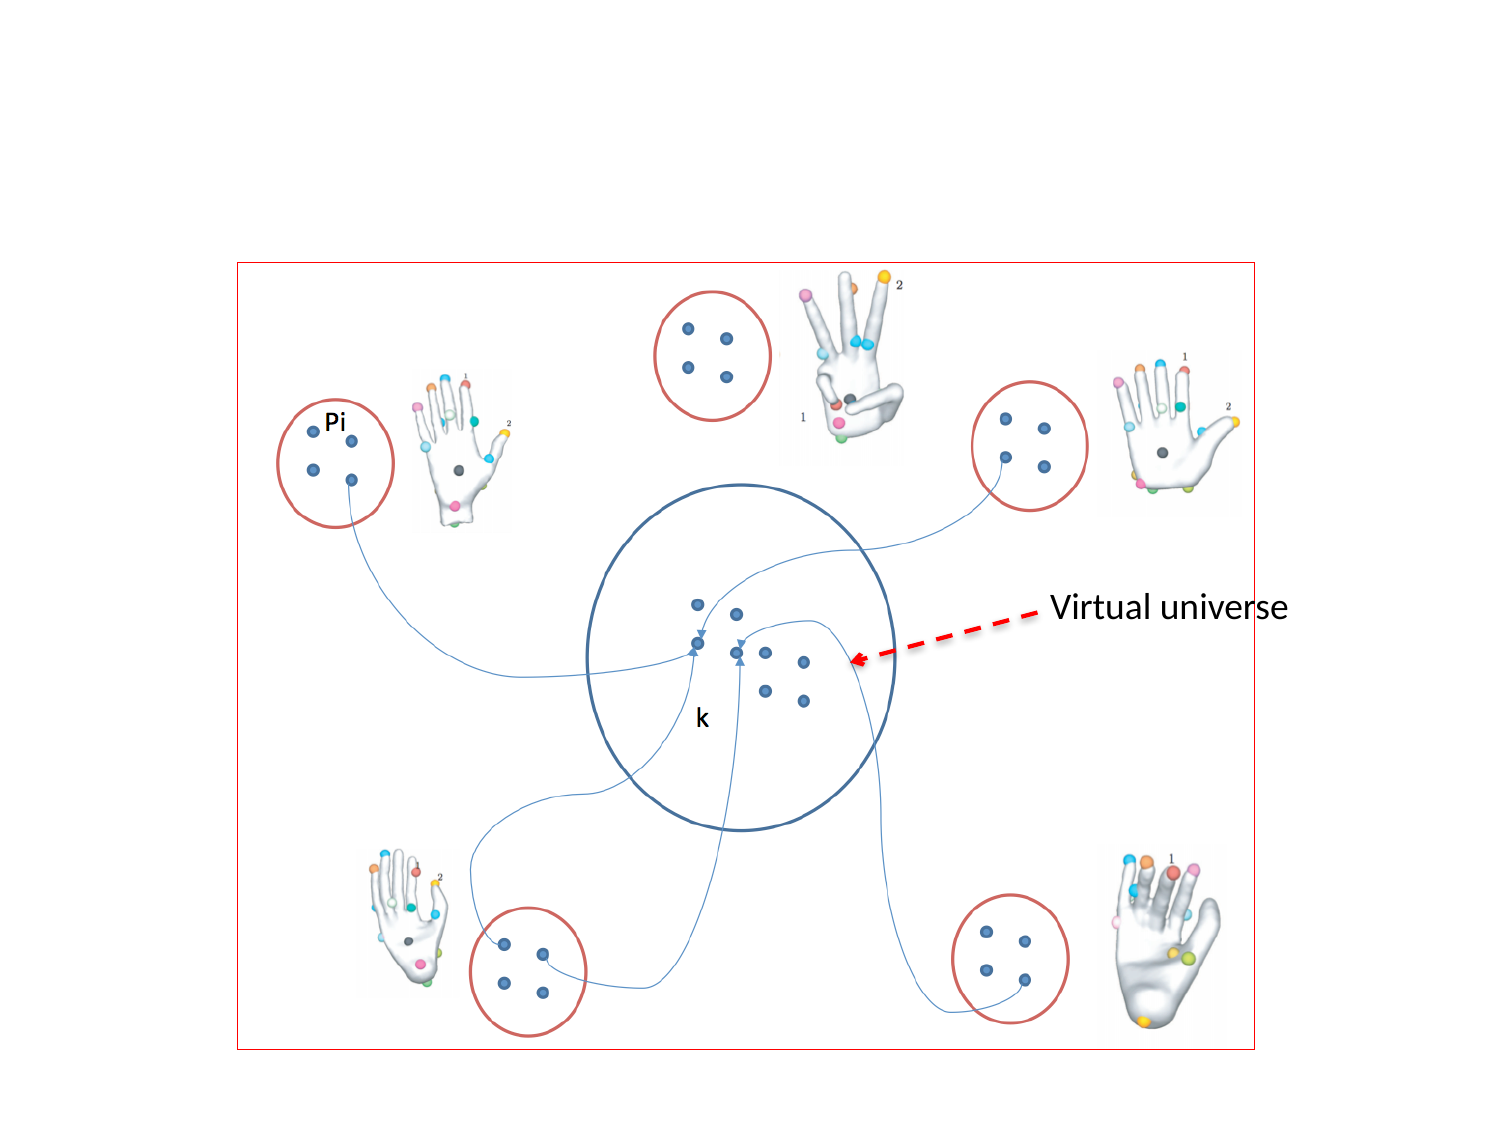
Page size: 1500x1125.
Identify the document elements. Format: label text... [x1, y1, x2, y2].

text_box Virtual universe [1258, 574, 1313, 635]
picture [237, 262, 1255, 1051]
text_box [849, 612, 1038, 663]
